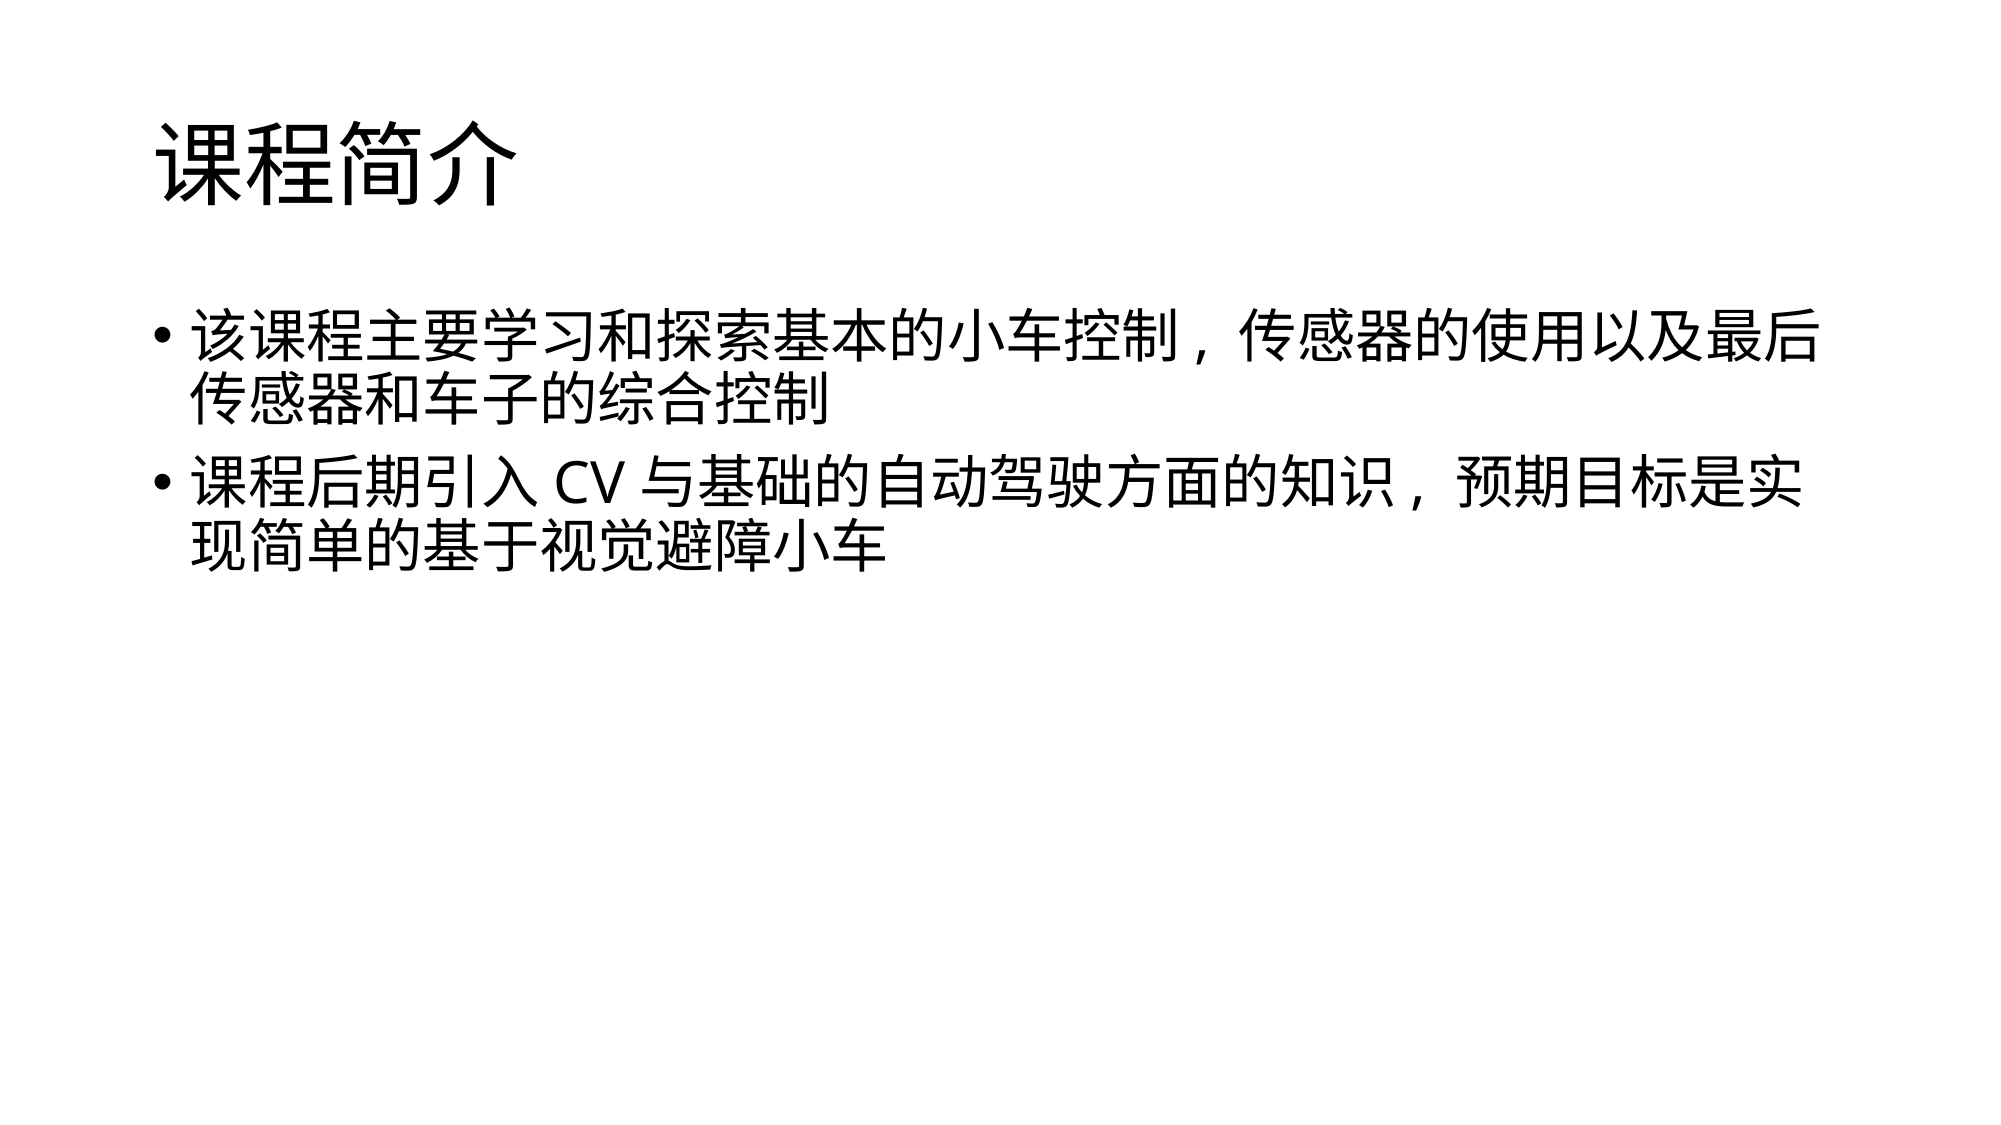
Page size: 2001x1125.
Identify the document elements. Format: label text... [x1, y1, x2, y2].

list 该课程主要学习和探索基本的小车控制, 传感器的使用以及最后传感器和车子的综合控制 课程后期引入CV与基础的自动驾驶方面的知识, 预期目标是实现简单的基于视觉避障小车 [137, 299, 1863, 1014]
title 课程简介 [137, 59, 1863, 278]
